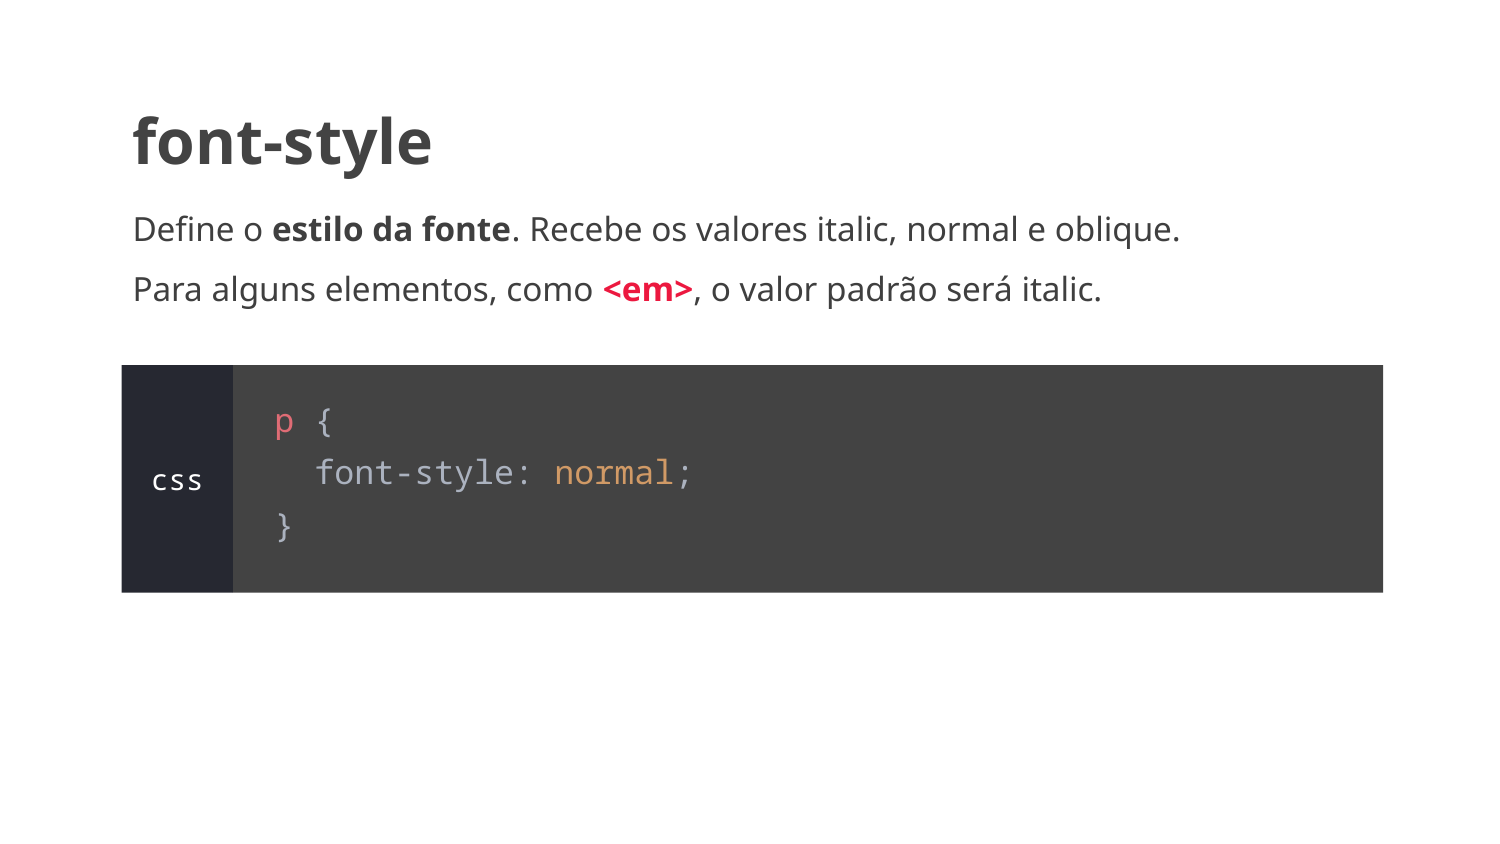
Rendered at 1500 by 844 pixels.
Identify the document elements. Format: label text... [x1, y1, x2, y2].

text_box font-style [117, 90, 1012, 192]
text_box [121, 364, 1384, 593]
text_box Define o estilo da fonte. Recebe os valores italic, normal e oblique. Para alguns elementos, como <em>, o valor padrão será italic. [117, 192, 1383, 312]
